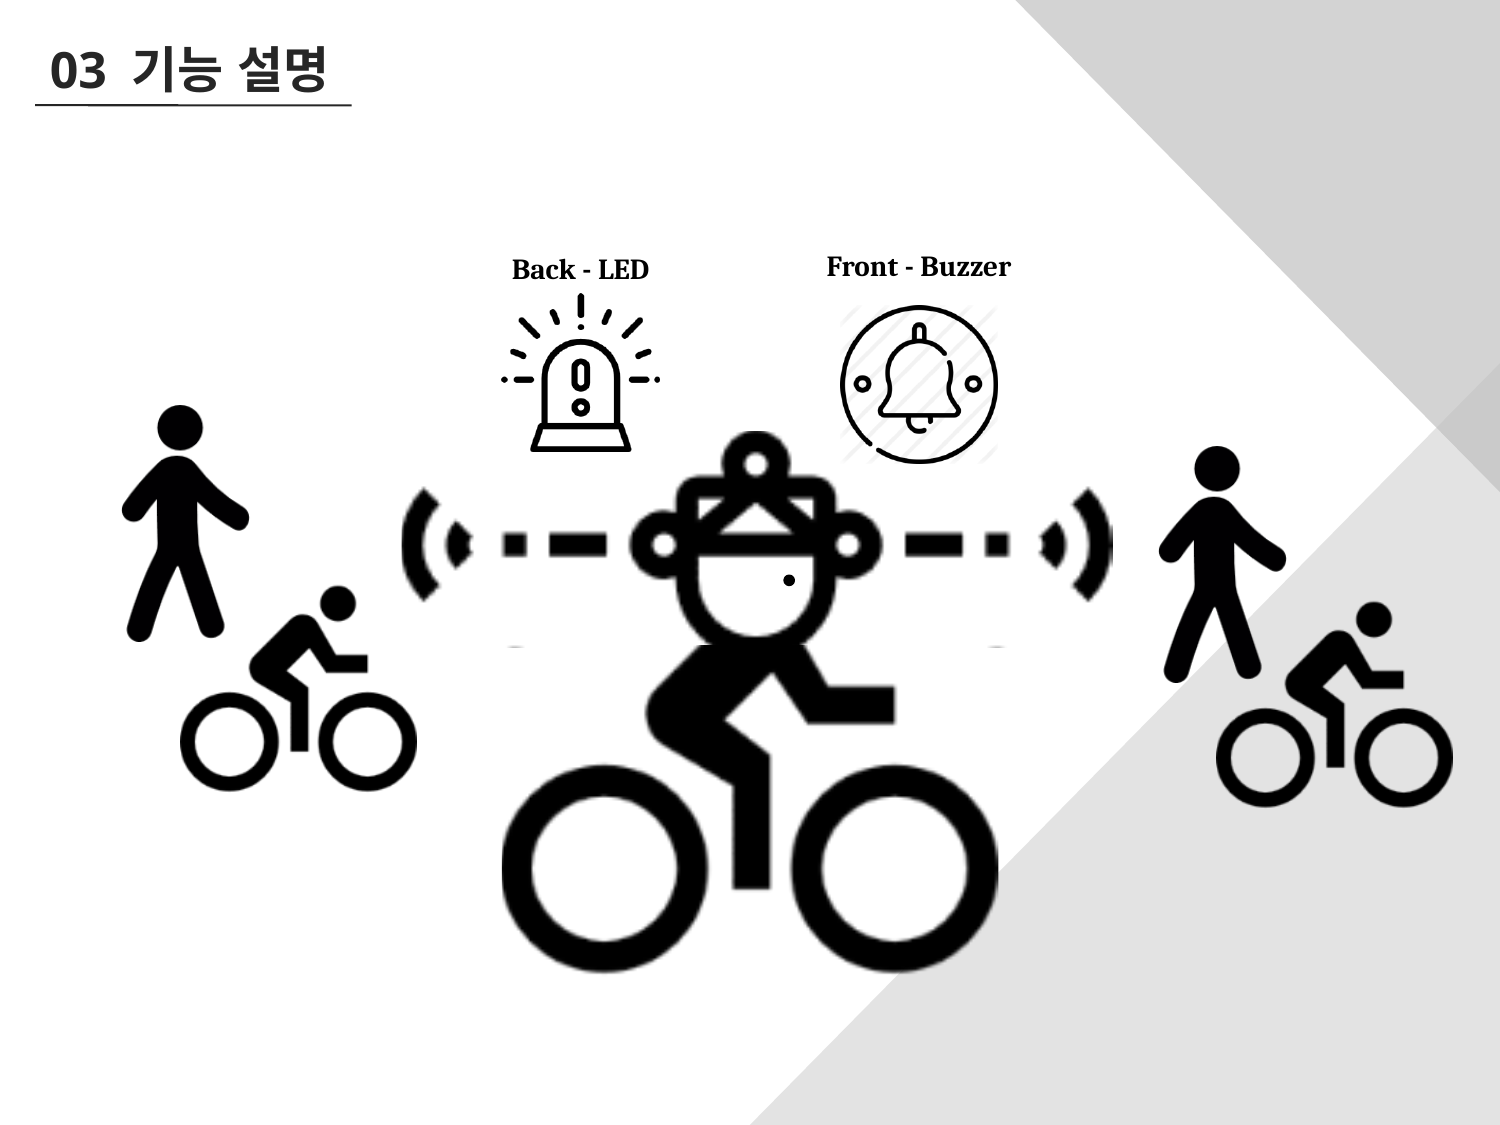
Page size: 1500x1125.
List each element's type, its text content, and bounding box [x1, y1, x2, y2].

text_box Back - LED [462, 243, 700, 294]
text_box 03 기능 설명 [35, 31, 808, 107]
text_box Front - Buzzer [800, 240, 1038, 290]
picture [67, 293, 1454, 1006]
